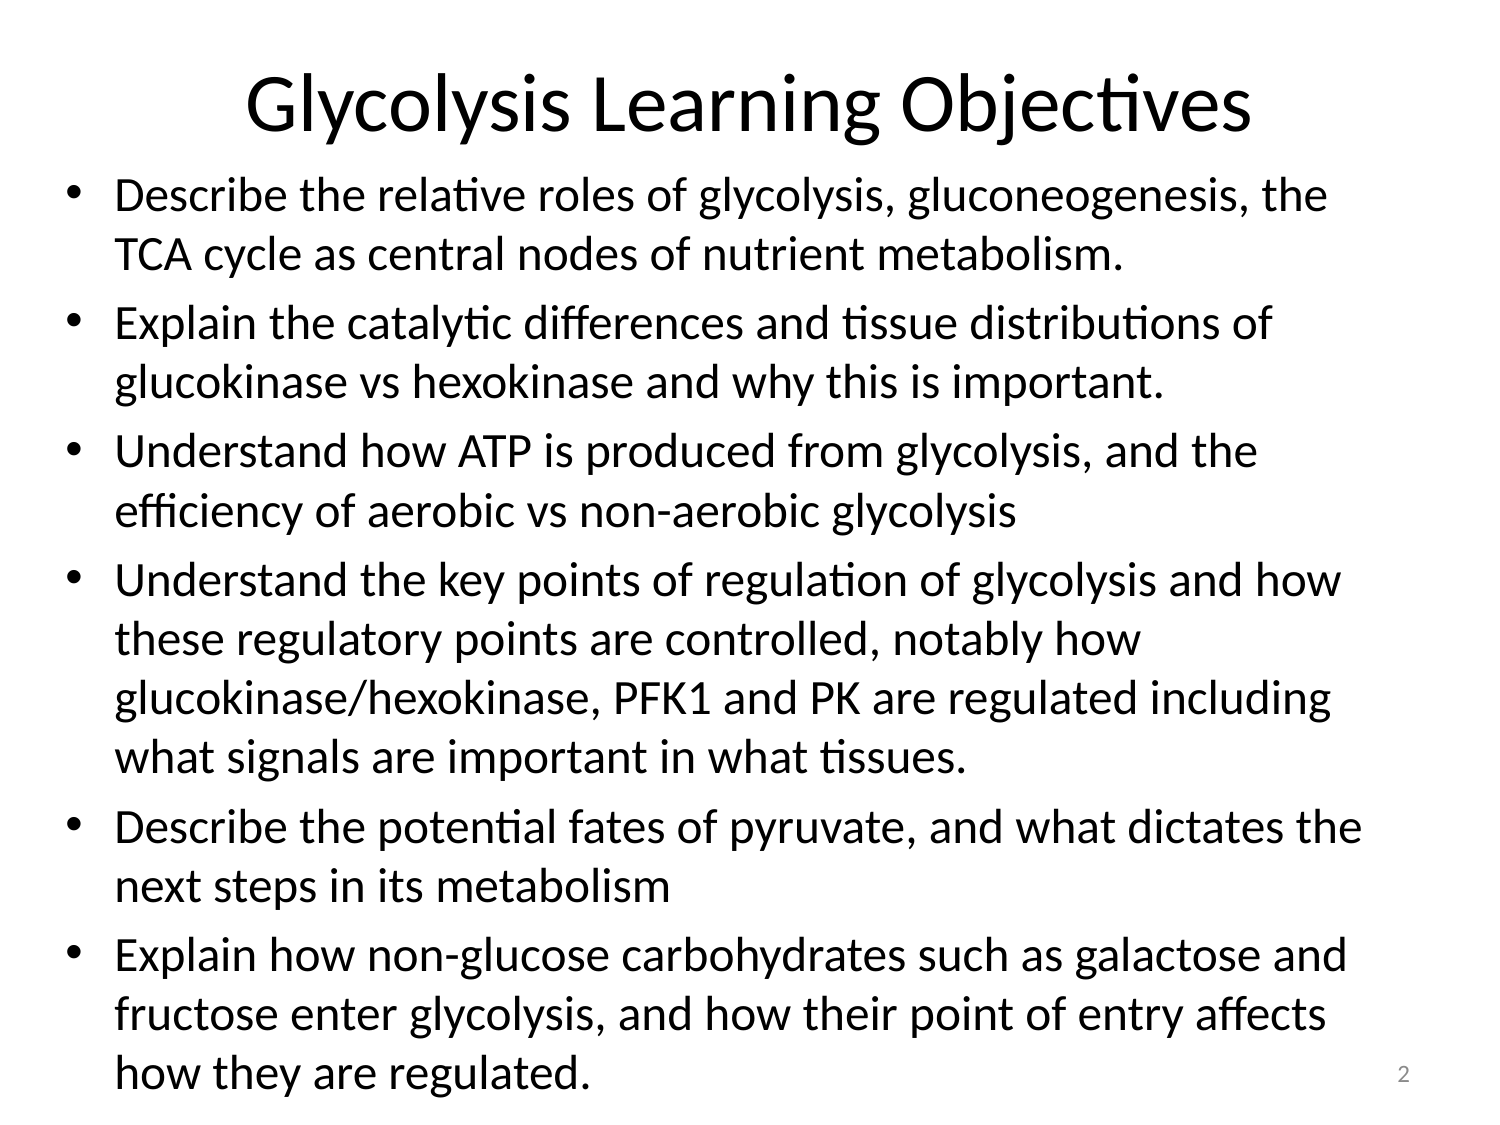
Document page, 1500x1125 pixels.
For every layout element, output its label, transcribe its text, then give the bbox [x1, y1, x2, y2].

title Glycolysis Learning Objectives [75, 4, 1425, 154]
list Describe the relative roles of glycolysis, gluconeogenesis, the TCA cycle as central nodes of nutrient metabolism. Explain the catalytic differences and tissue distributions of glucokinase vs hexokinase and why this is important. Understand how ATP is produced from glycolysis, and the efficiency of aerobic vs non-aerobic glycolysis Understand the key points of regulation of glycolysis and how these regulatory points are controlled, notably how glucokinase/hexokinase, PFK1 and PK are regulated including what signals are important in what tissues. Describe the potential fates of pyruvate, and what dictates the next steps in its metabolism Explain how non-glucose carbohydrates such as galactose and fructose enter glycolysis, and how their point of entry affects how they are regulated. [50, 154, 1425, 1125]
slide_number 2 [1074, 1042, 1425, 1103]
